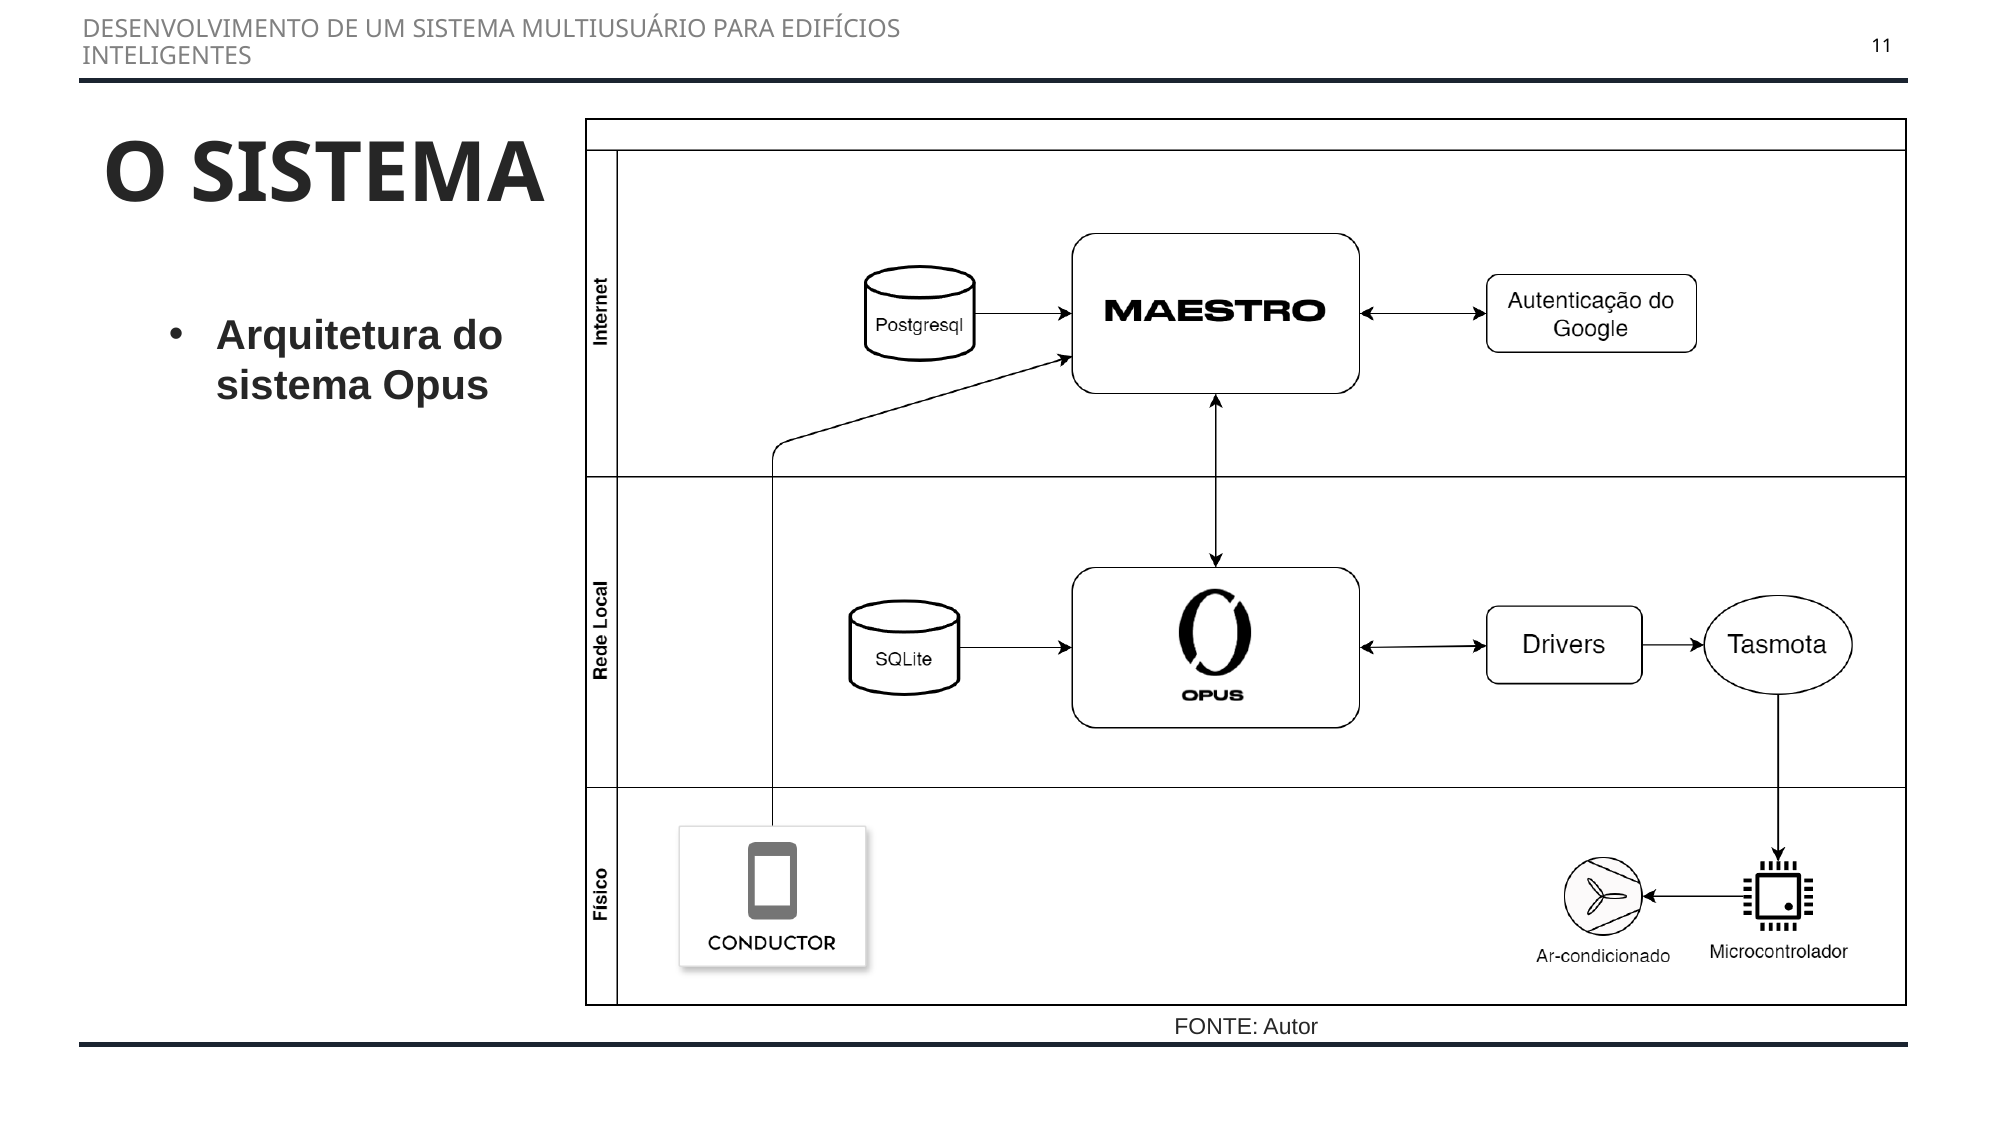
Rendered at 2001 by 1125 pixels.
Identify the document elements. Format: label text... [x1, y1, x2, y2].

slide_number 11 [1802, 16, 1908, 77]
text_box Arquitetura do sistema Opus [154, 300, 576, 416]
text_box DESENVOLVIMENTO DE UM SISTEMA MULTIUSUÁRIO PARA EDIFÍCIOS INTELIGENTES [67, 17, 988, 78]
text_box FONTE: Autor [967, 1007, 1526, 1047]
picture [585, 118, 1908, 1007]
title O SISTEMA [87, 96, 643, 240]
